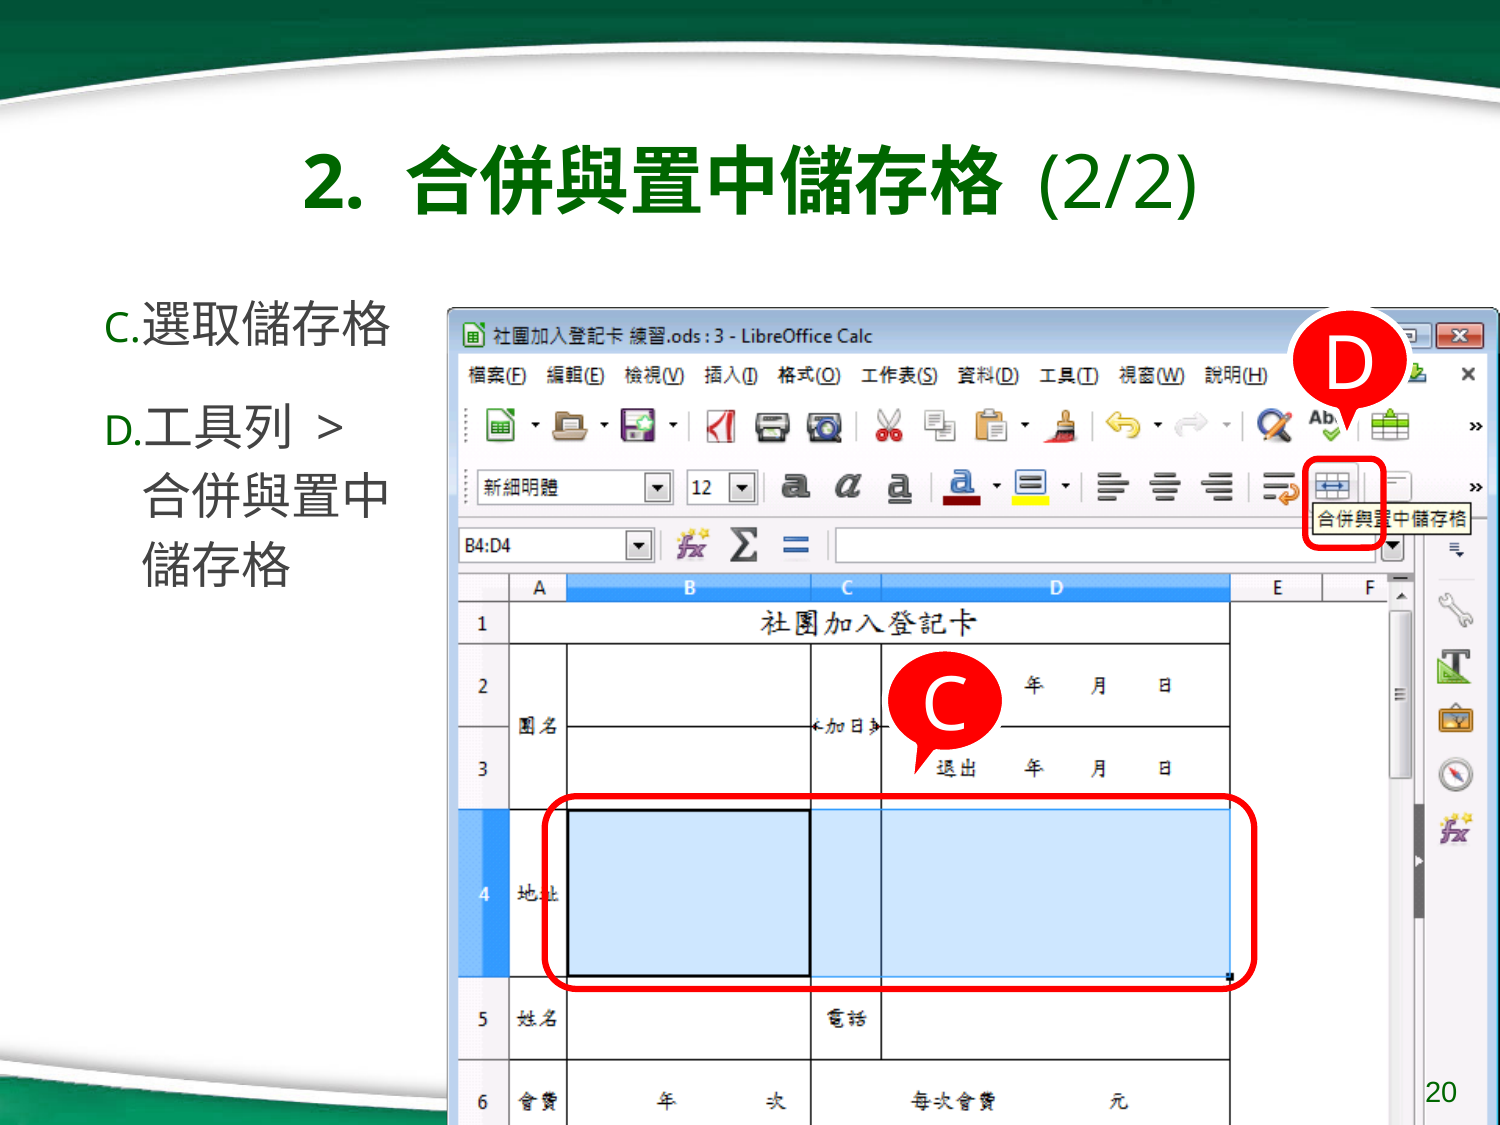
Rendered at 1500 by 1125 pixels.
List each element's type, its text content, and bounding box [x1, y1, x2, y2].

picture [0, 0, 1500, 1125]
title 2. 合併與置中儲存格 (2/2) [51, 112, 1449, 246]
list 選取儲存格 工具列 > 合併與置中 儲存格 [51, 268, 708, 1000]
